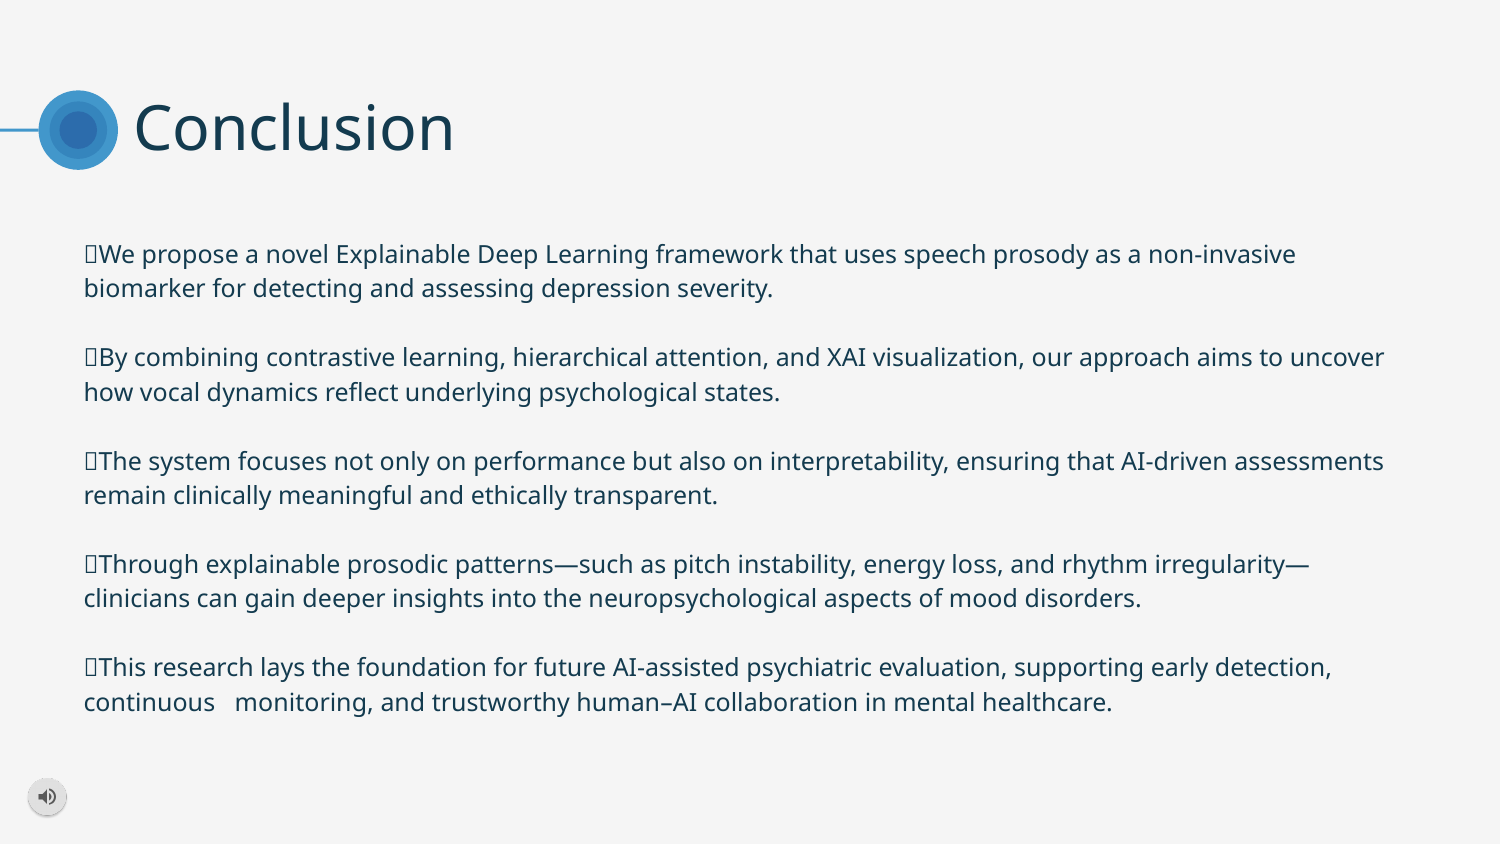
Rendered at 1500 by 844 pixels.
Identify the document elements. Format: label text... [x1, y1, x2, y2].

title Conclusion [118, 72, 1382, 167]
picture [24, 774, 70, 819]
subtitle 🔹We propose a novel Explainable Deep Learning framework that uses speech prosody as a non-invasive biomarker for detecting and assessing depression severity. 🔹By combining contrastive learning, hierarchical attention, and XAI visualization, our approach aims to uncover how vocal dynamics reflect underlying psychological states. 🔹The system focuses not only on performance but also on interpretability, ensuring that AI-driven assessments remain clinically meaningful and ethically transparent. 🔹Through explainable prosodic patterns—such as pitch instability, energy loss, and rhythm irregularity—clinicians can gain deeper insights into the neuropsychological aspects of mood disorders. 🔹This research lays the foundation for future AI-assisted psychiatric evaluation, supporting early detection, continuous monitoring, and trustworthy human–AI collaboration in mental healthcare. [68, 218, 1432, 750]
